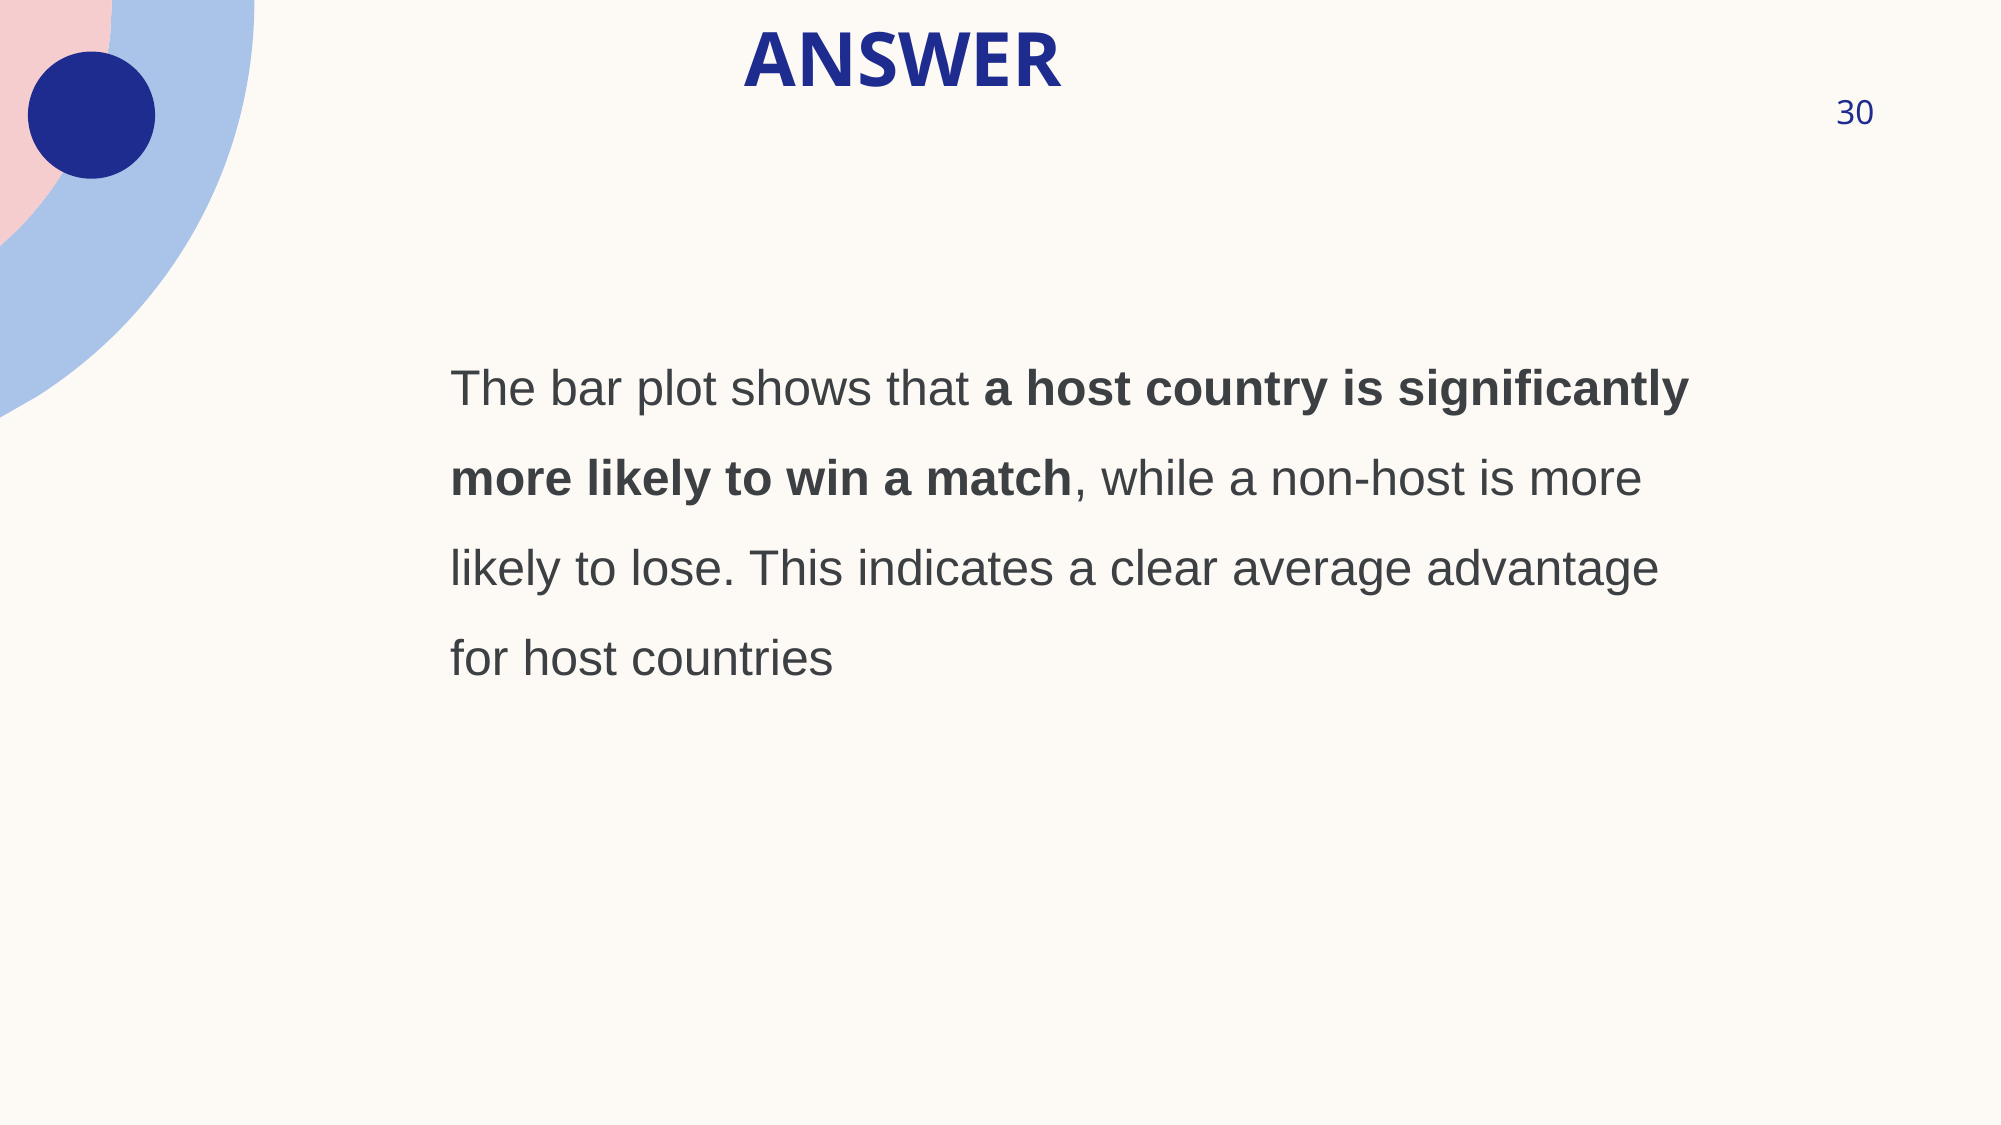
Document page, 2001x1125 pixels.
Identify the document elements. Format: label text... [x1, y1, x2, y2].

slide_number 30 [1699, 75, 1875, 153]
title ANSWER [729, 0, 1175, 102]
text_box The bar plot shows that a host country is significantly more likely to win a match, while a non-host is more likely to lose. This indicates a clear average advantage for host countries [360, 318, 1740, 694]
